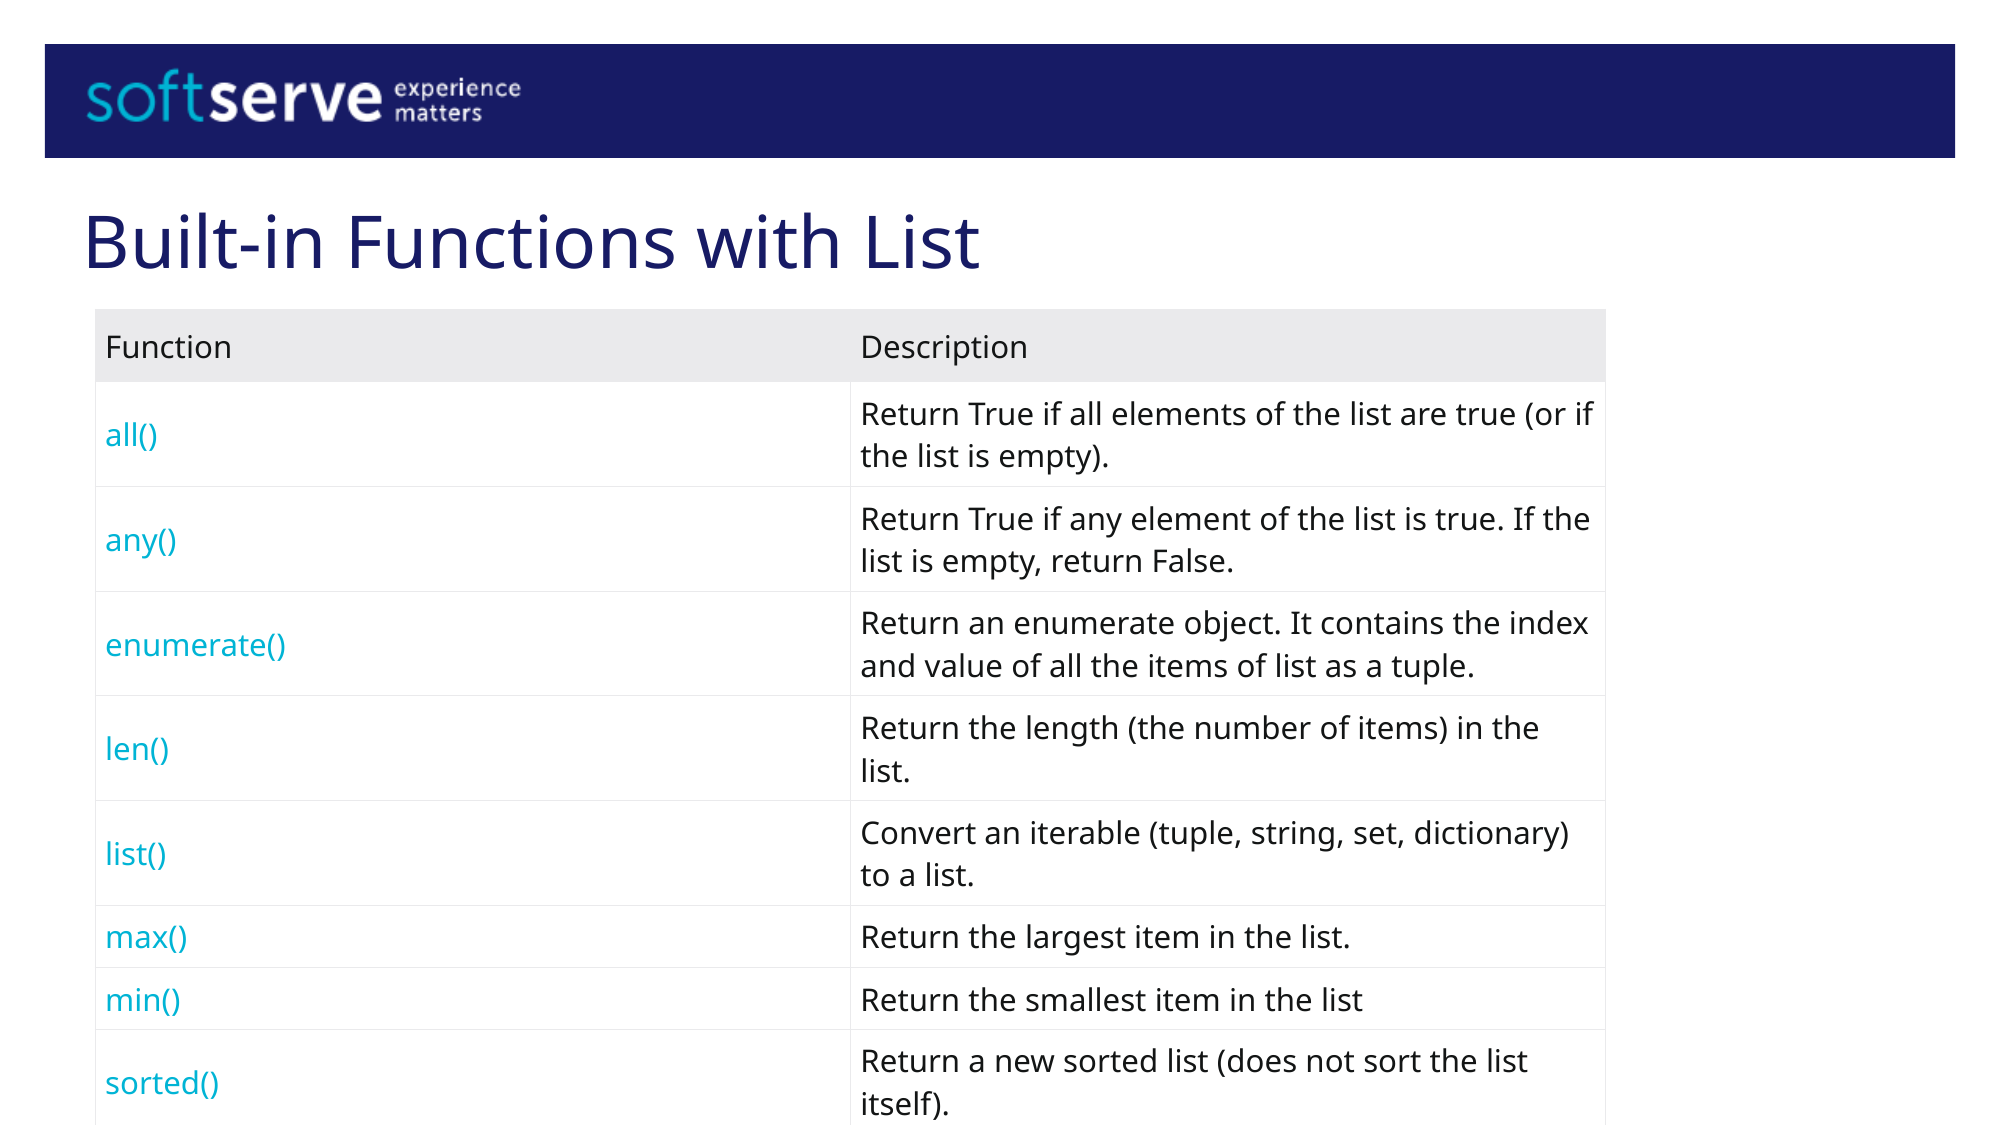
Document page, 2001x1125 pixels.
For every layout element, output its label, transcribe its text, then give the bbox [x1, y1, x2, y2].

table_cell Return an enumerate object. It contains the index and value of all the items of list as a tuple. [851, 592, 1605, 695]
table_cell list() [96, 801, 850, 905]
table_cell min() [96, 968, 850, 1029]
table_cell len() [96, 696, 850, 800]
table_header Function [96, 310, 850, 381]
table_cell all() [96, 382, 850, 486]
table_cell Return the smallest item in the list [851, 968, 1605, 1029]
title Built-in Functions with List [67, 202, 1931, 289]
table_cell max() [96, 906, 850, 967]
table_header Description [851, 310, 1605, 381]
table_cell Return the length (the number of items) in the list. [851, 696, 1605, 800]
table_cell enumerate() [96, 592, 850, 695]
table_cell sorted() [96, 1030, 850, 1125]
table_cell Return a new sorted list (does not sort the list itself). [851, 1030, 1605, 1125]
table_cell Return True if all elements of the list are true (or if the list is empty). [851, 382, 1605, 486]
table_cell Return True if any element of the list is true. If the list is empty, return False. [851, 487, 1605, 591]
table_cell Convert an iterable (tuple, string, set, dictionary) to a list. [851, 801, 1605, 905]
table_cell Return the largest item in the list. [851, 906, 1605, 967]
table_cell any() [96, 487, 850, 591]
